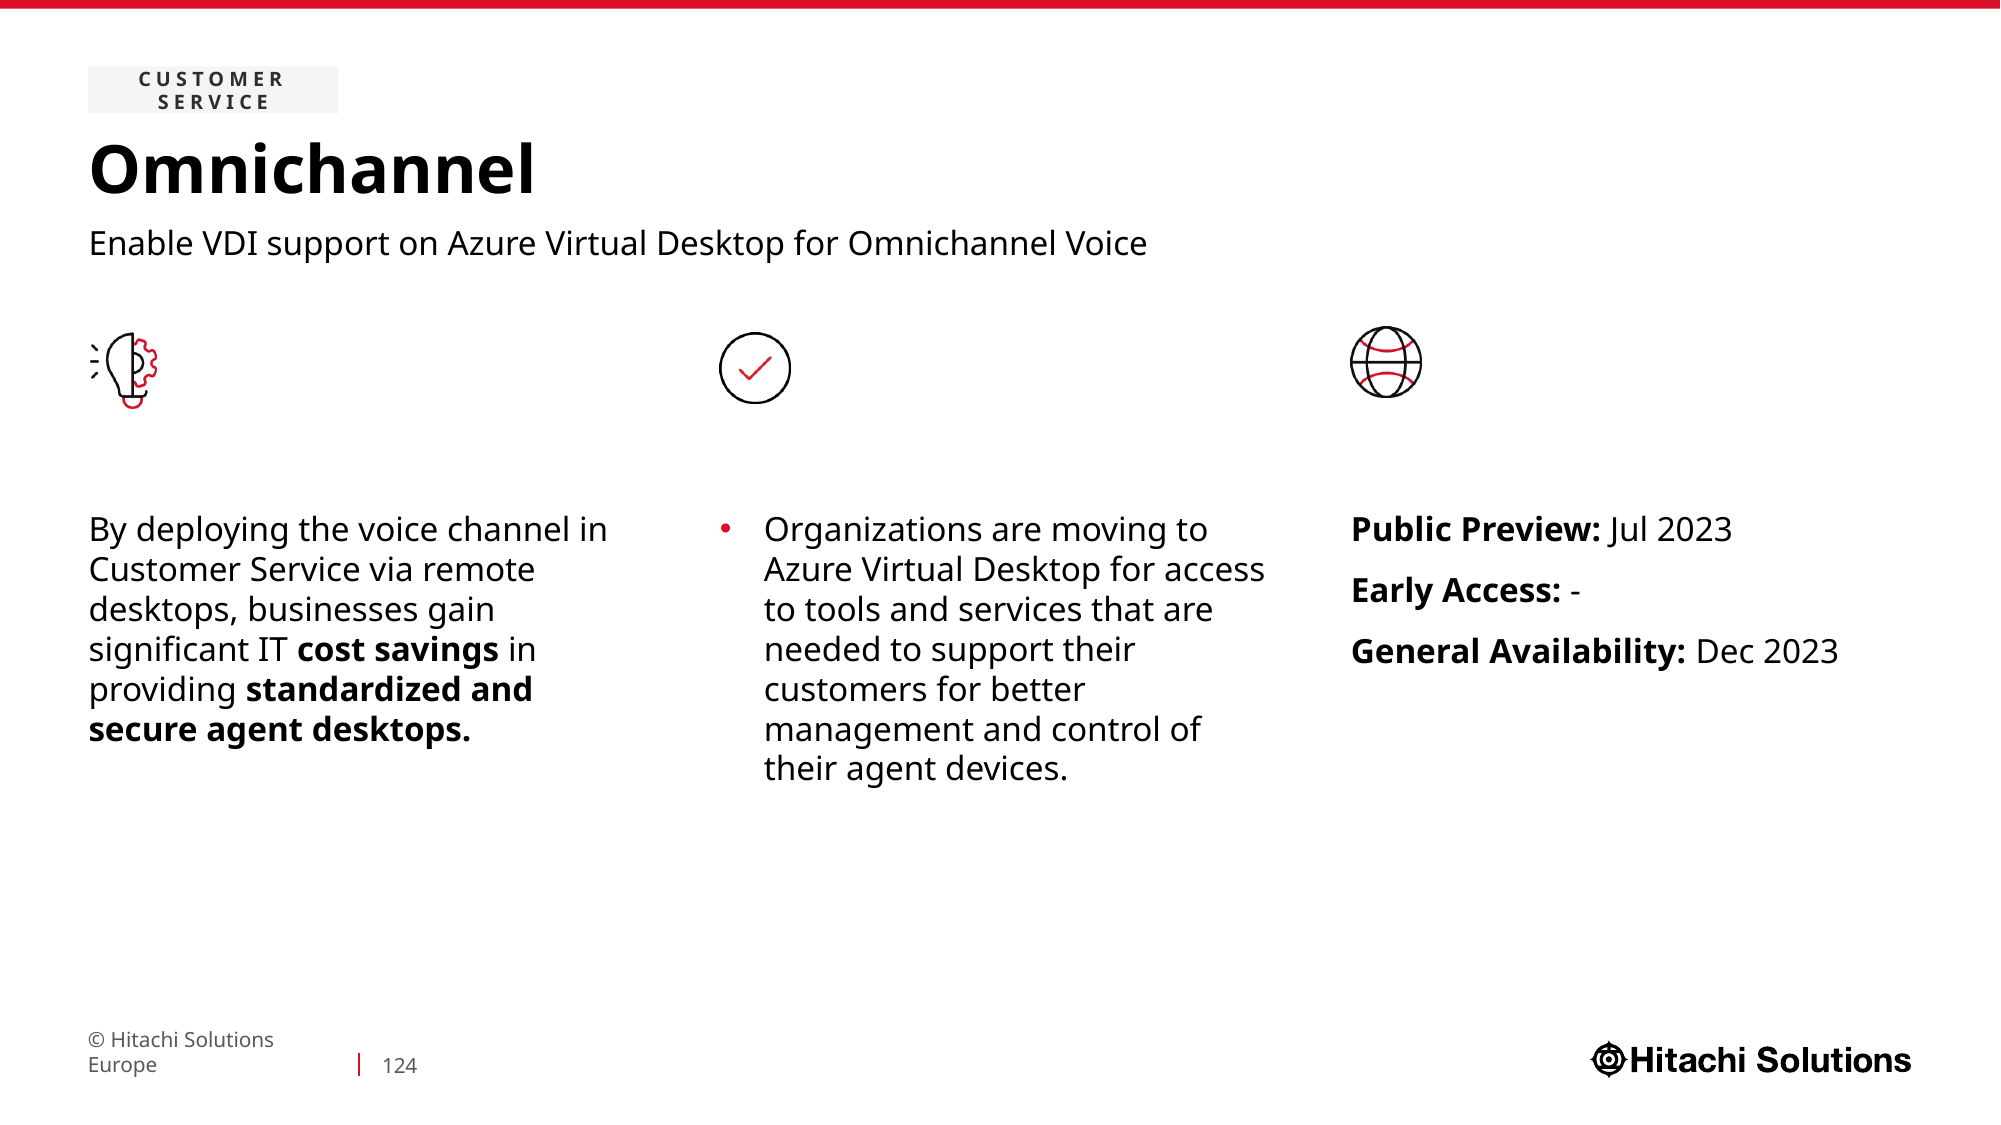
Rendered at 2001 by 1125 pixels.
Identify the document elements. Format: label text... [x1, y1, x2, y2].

list Enable VDI support on Azure Virtual Desktop for Omnichannel Voice [88, 221, 1912, 264]
list Public Preview: Jul 2023 Early Access: - General Availability: Dec 2023 [1350, 326, 1912, 971]
picture [1350, 326, 1422, 398]
picture [90, 332, 157, 409]
list Organizations are moving to Azure Virtual Desktop for access to tools and services that are needed to support their customers for better management and control of their agent devices. [719, 326, 1281, 971]
title Omnichannel [88, 136, 1912, 196]
list By deploying the voice channel in Customer Service via remote desktops, businesses gain significant IT cost savings in providing standardized and secure agent desktops. [88, 326, 650, 971]
list Customer service [88, 66, 339, 114]
picture [719, 332, 791, 404]
